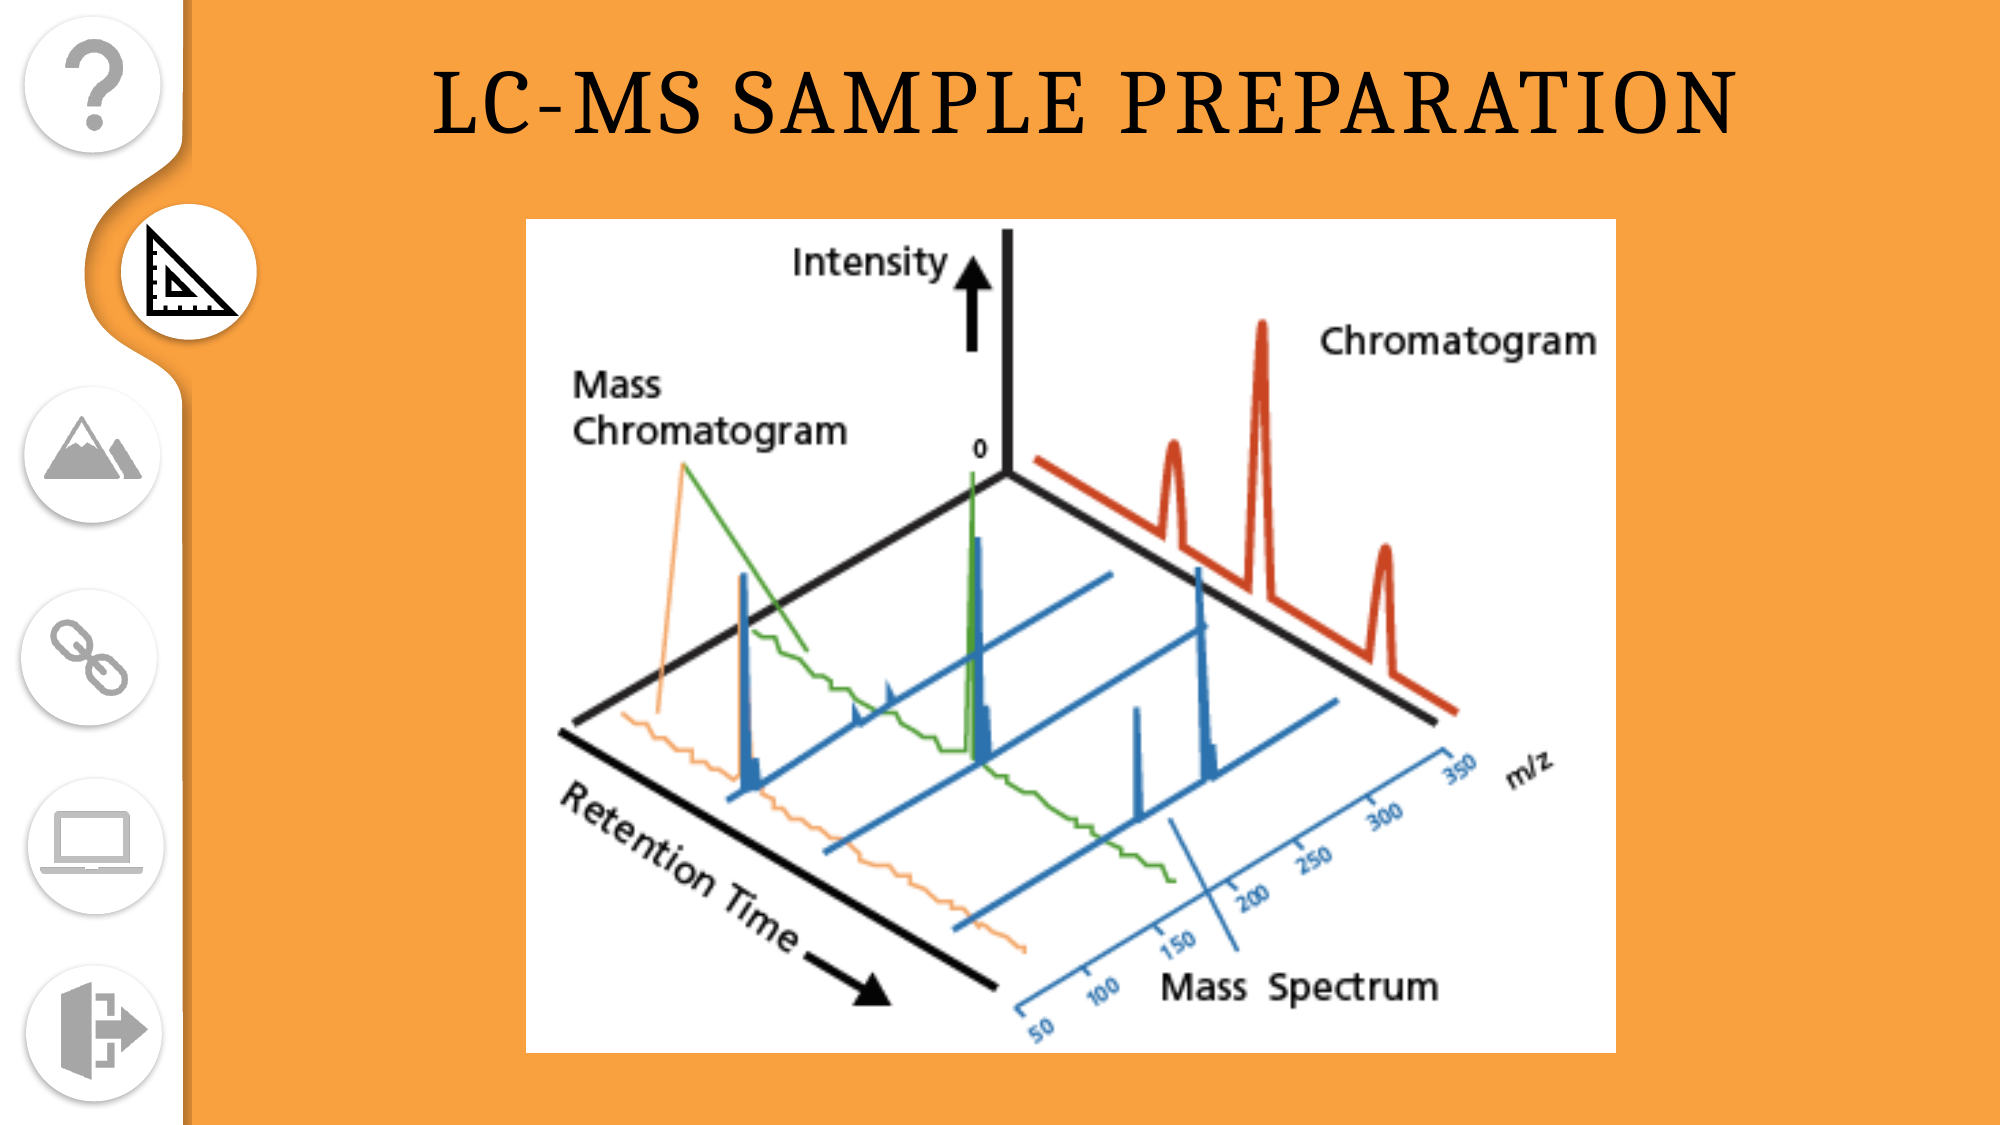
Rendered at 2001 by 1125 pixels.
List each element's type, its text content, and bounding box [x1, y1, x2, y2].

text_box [27, 778, 164, 915]
text_box [0, 0, 184, 1125]
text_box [120, 203, 257, 340]
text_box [20, 589, 157, 726]
text_box LC-MS sample preparation [185, 3, 1986, 191]
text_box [113, 226, 118, 269]
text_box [24, 386, 161, 523]
picture [526, 219, 1616, 1053]
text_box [25, 965, 163, 1102]
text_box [113, 281, 118, 330]
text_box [24, 16, 161, 153]
